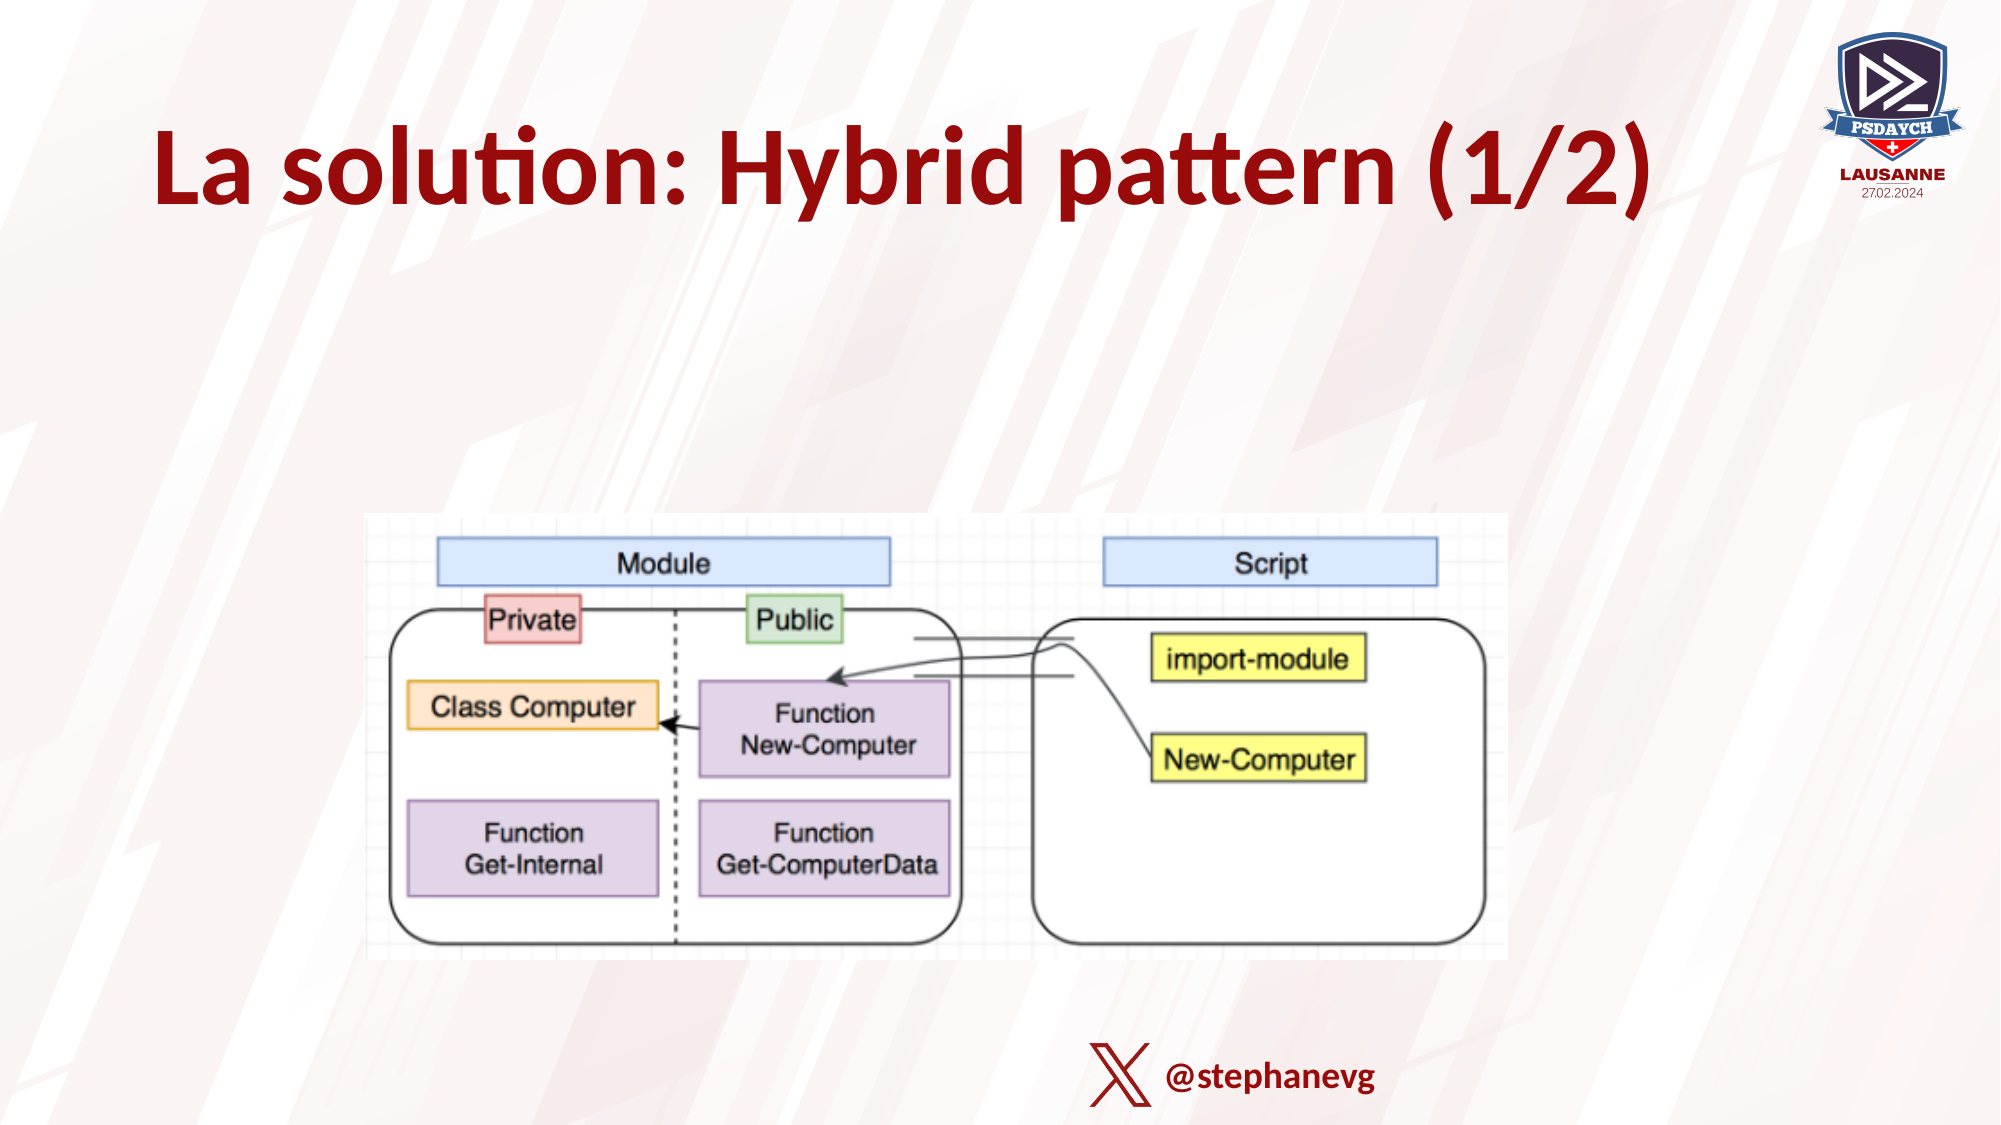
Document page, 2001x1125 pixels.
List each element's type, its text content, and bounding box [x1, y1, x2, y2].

picture [0, 0, 2000, 1125]
title La solution: Hybrid pattern (1/2) [137, 59, 1735, 278]
